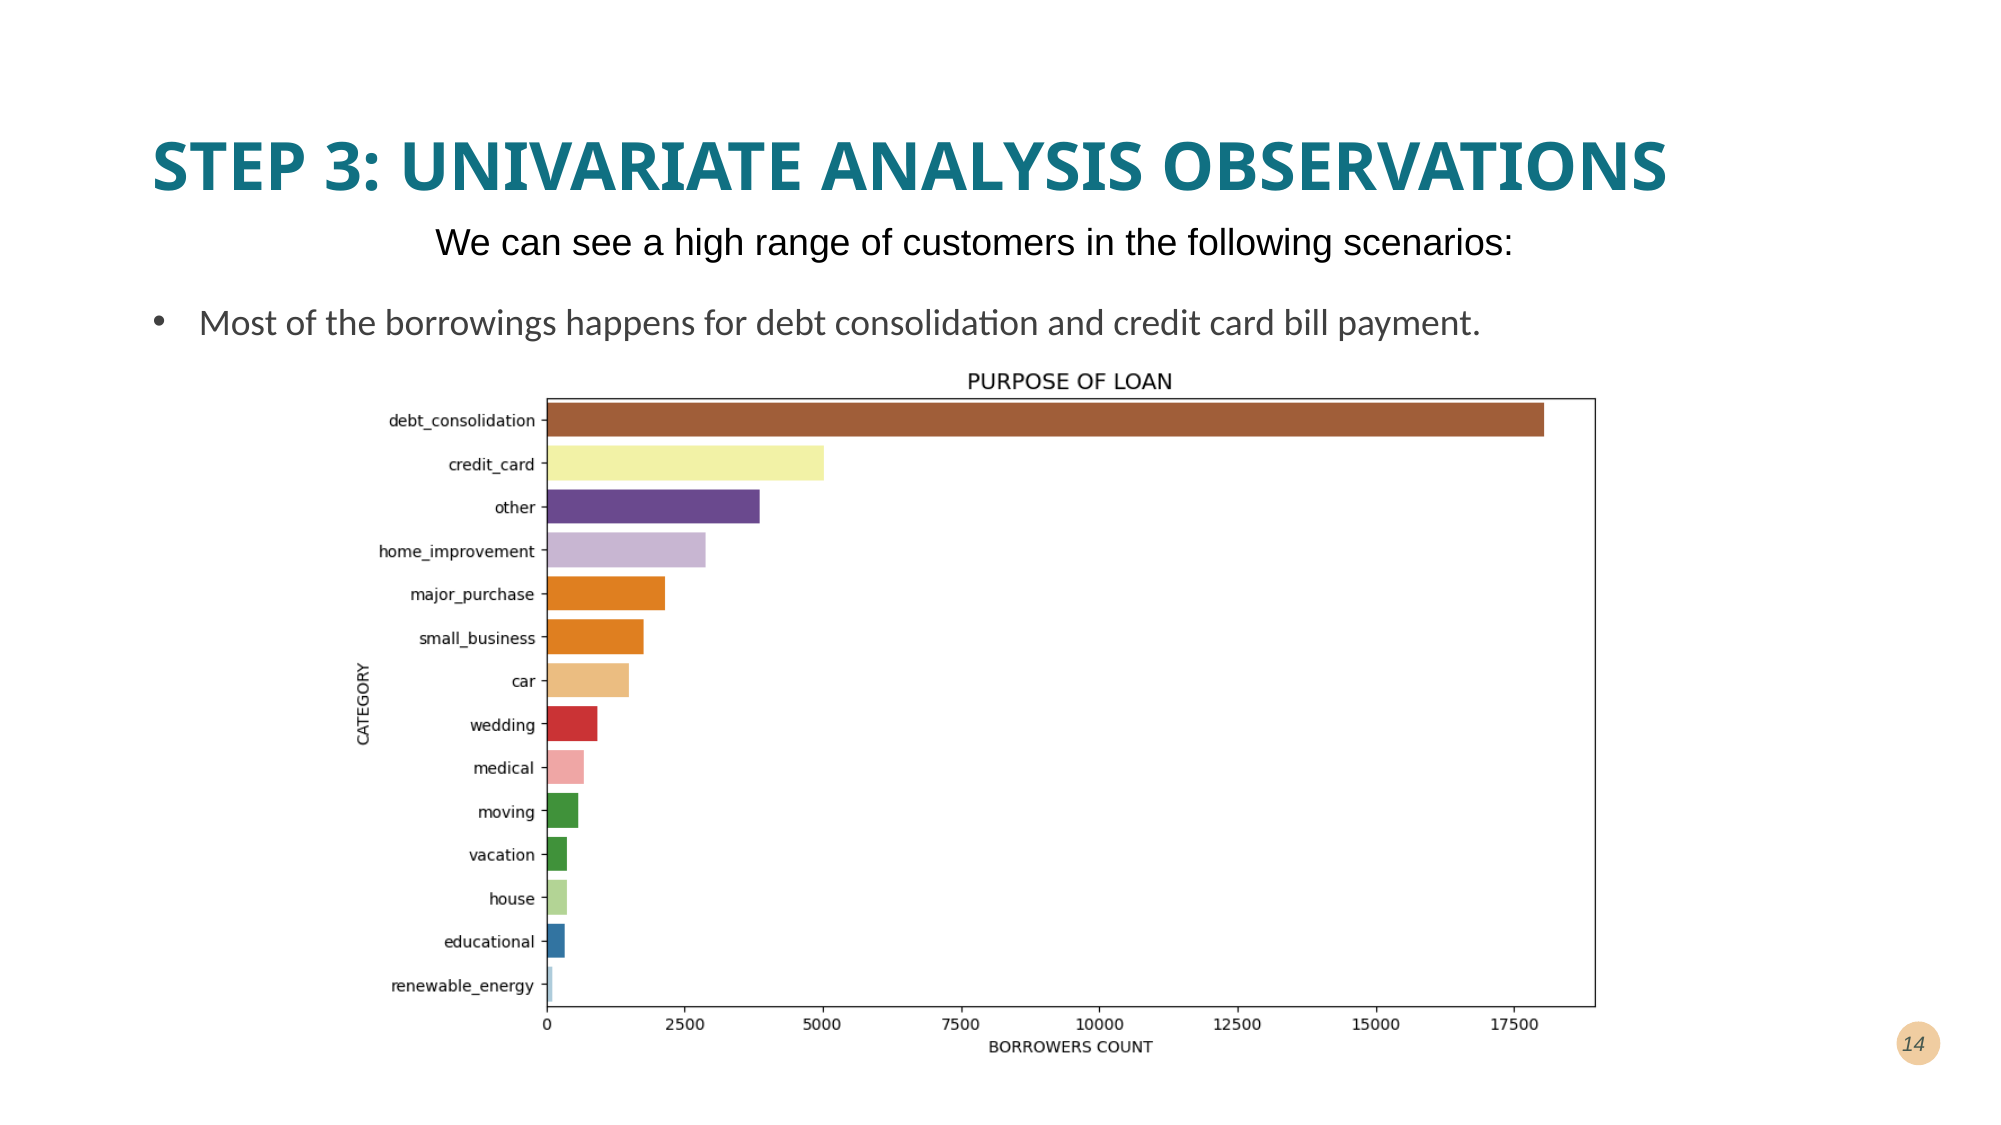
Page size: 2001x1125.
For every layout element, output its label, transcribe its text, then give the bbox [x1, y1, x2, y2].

text_box We can see a high range of customers in the following scenarios: [420, 210, 1555, 271]
slide_number 14 [1881, 1012, 1940, 1073]
title STEP 3: UNIVARIATE ANALYSIS OBSERVATIONS [137, 59, 1863, 278]
list Most of the borrowings happens for debt consolidation and credit card bill payment. [137, 295, 1882, 1016]
picture [344, 361, 1605, 1066]
